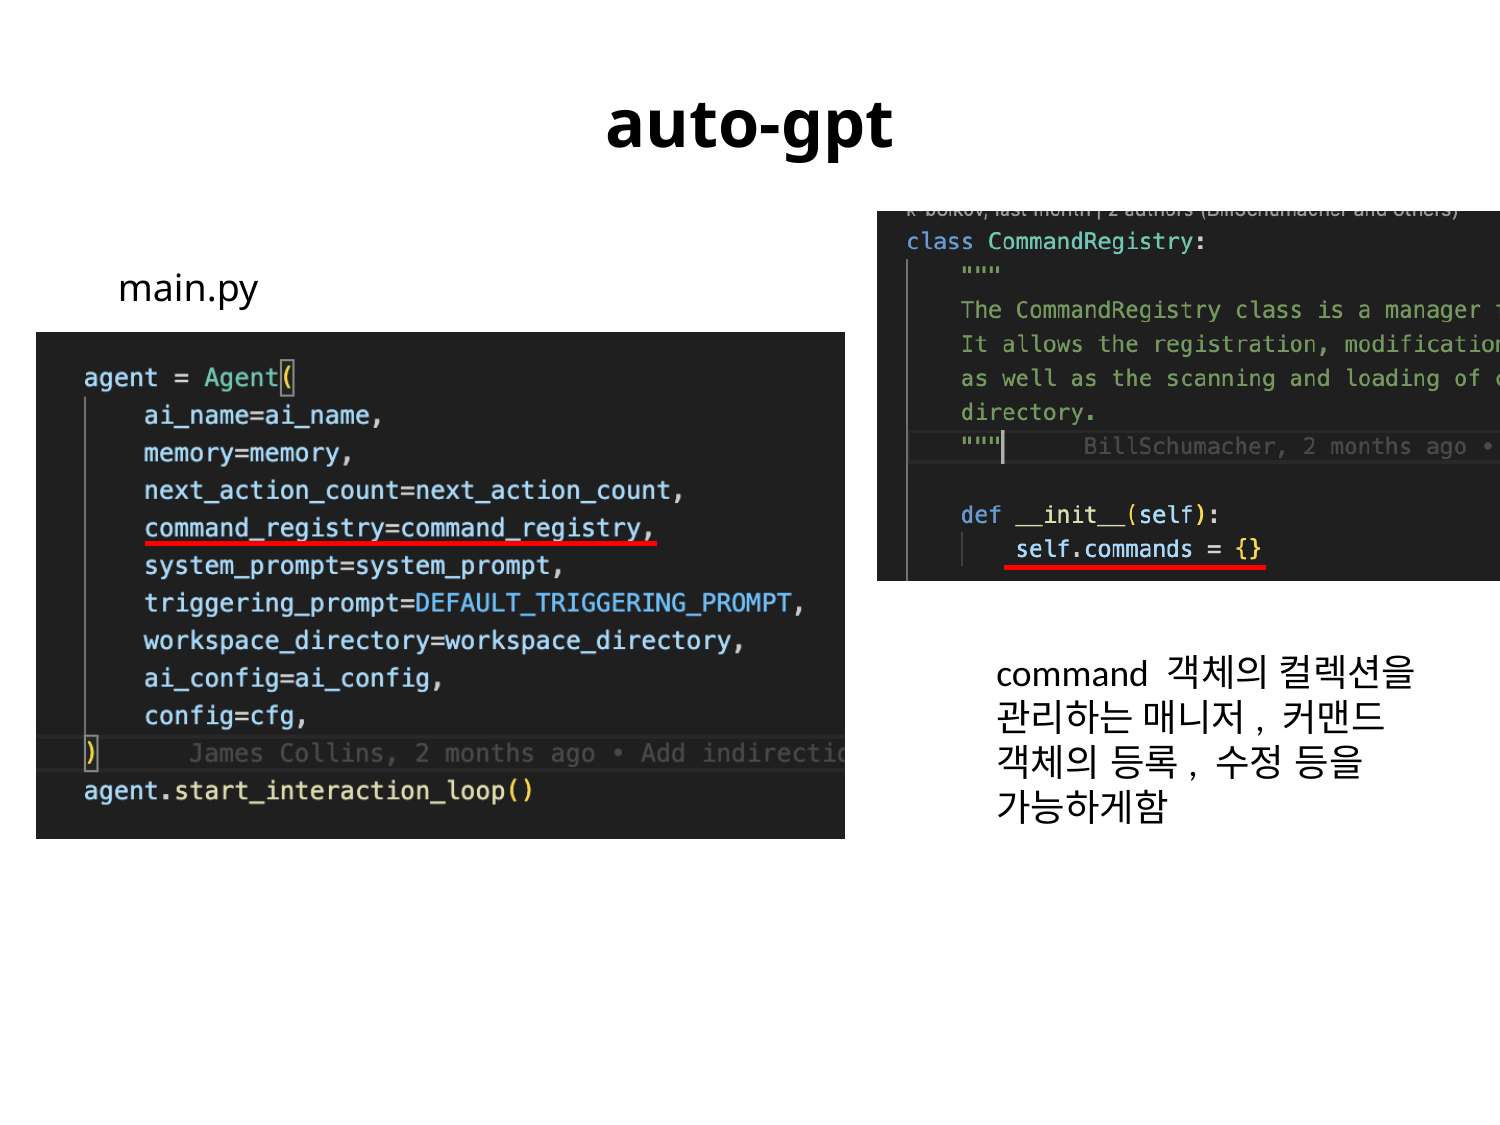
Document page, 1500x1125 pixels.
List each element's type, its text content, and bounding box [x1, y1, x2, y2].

text_box main.py [103, 211, 853, 317]
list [36, 332, 845, 839]
picture [877, 211, 1500, 581]
text_box command 객체의 컬렉션을 관리하는 매니저, 커맨드 객체의 등록, 수정 등을 가능하게함 [981, 641, 1467, 837]
title auto-gpt [103, 59, 1397, 193]
